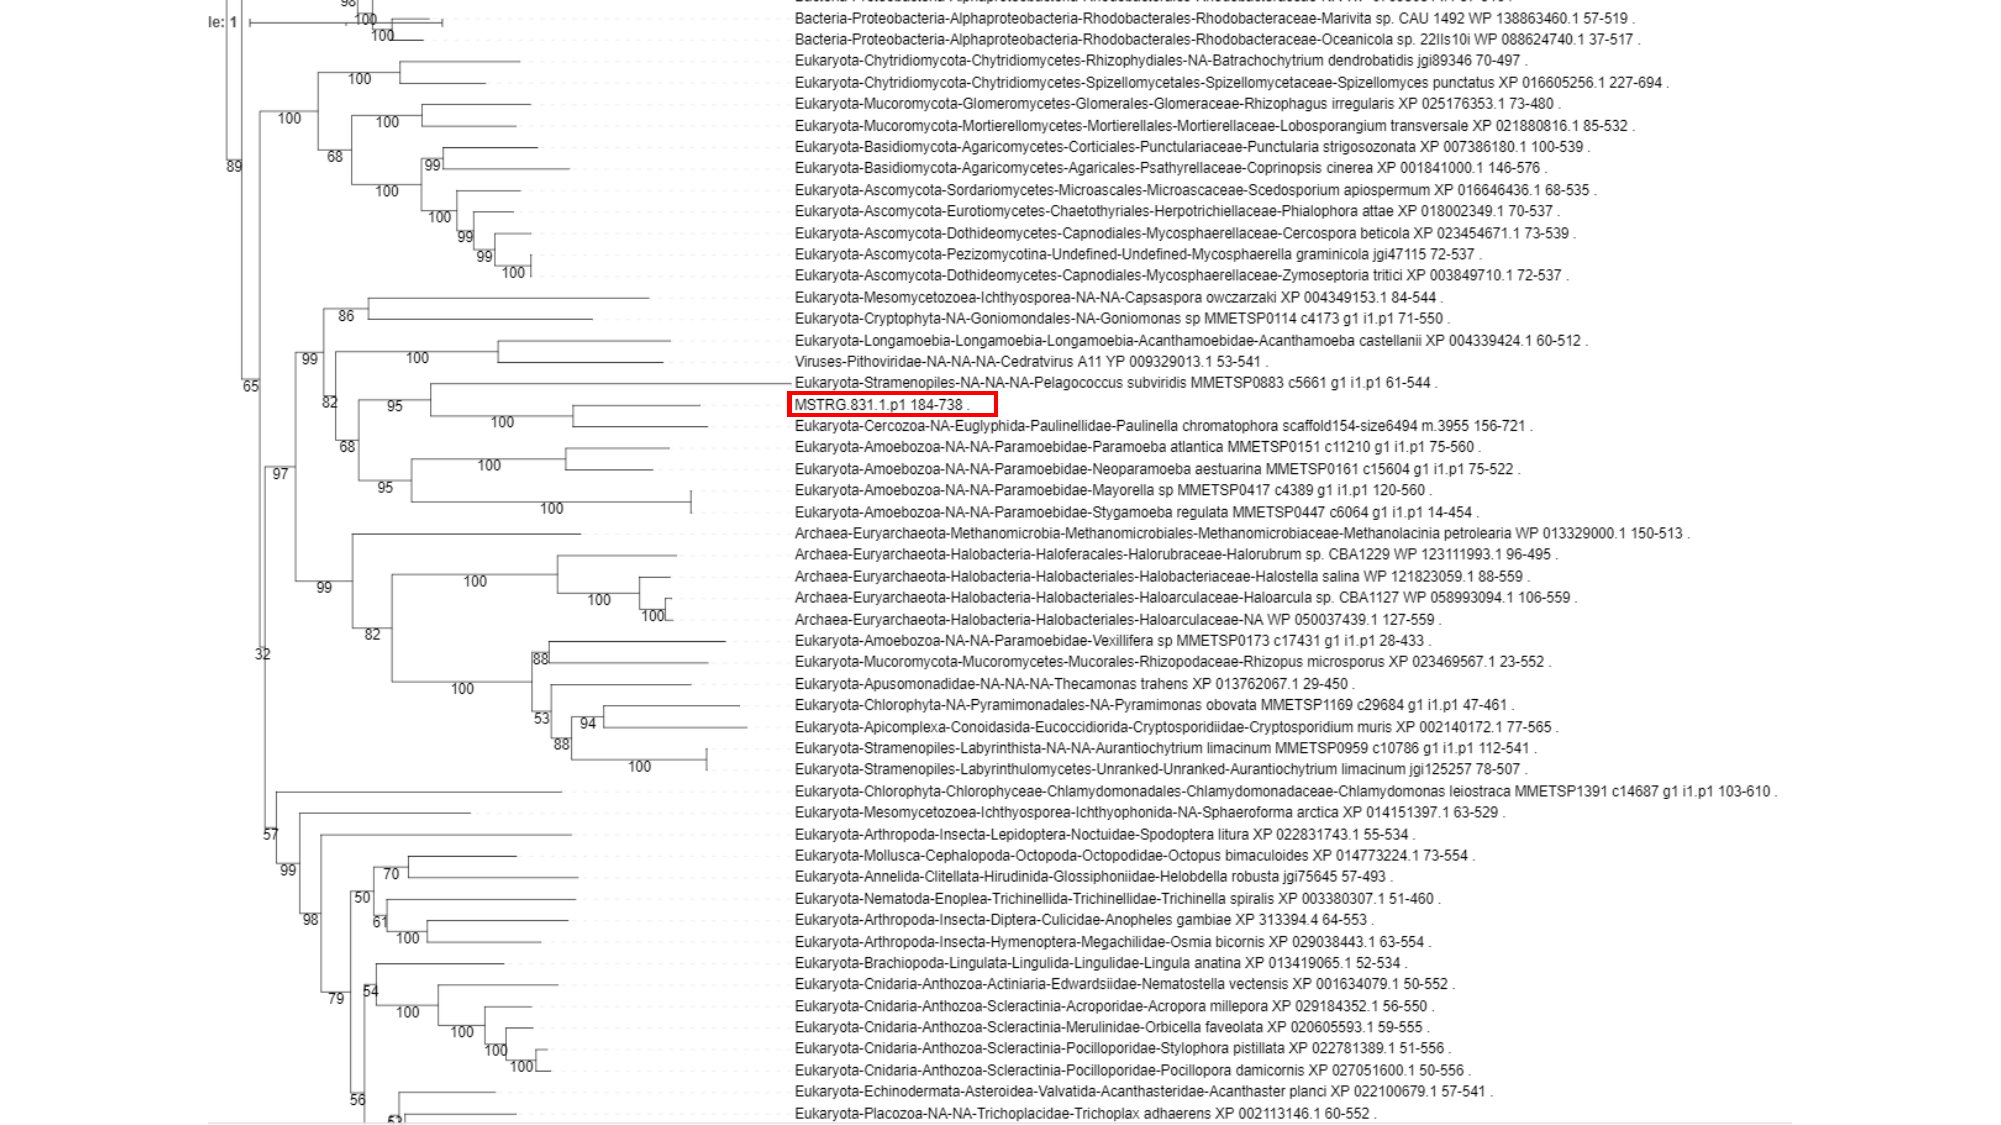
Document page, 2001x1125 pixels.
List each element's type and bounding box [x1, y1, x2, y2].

picture [208, 0, 1792, 1125]
